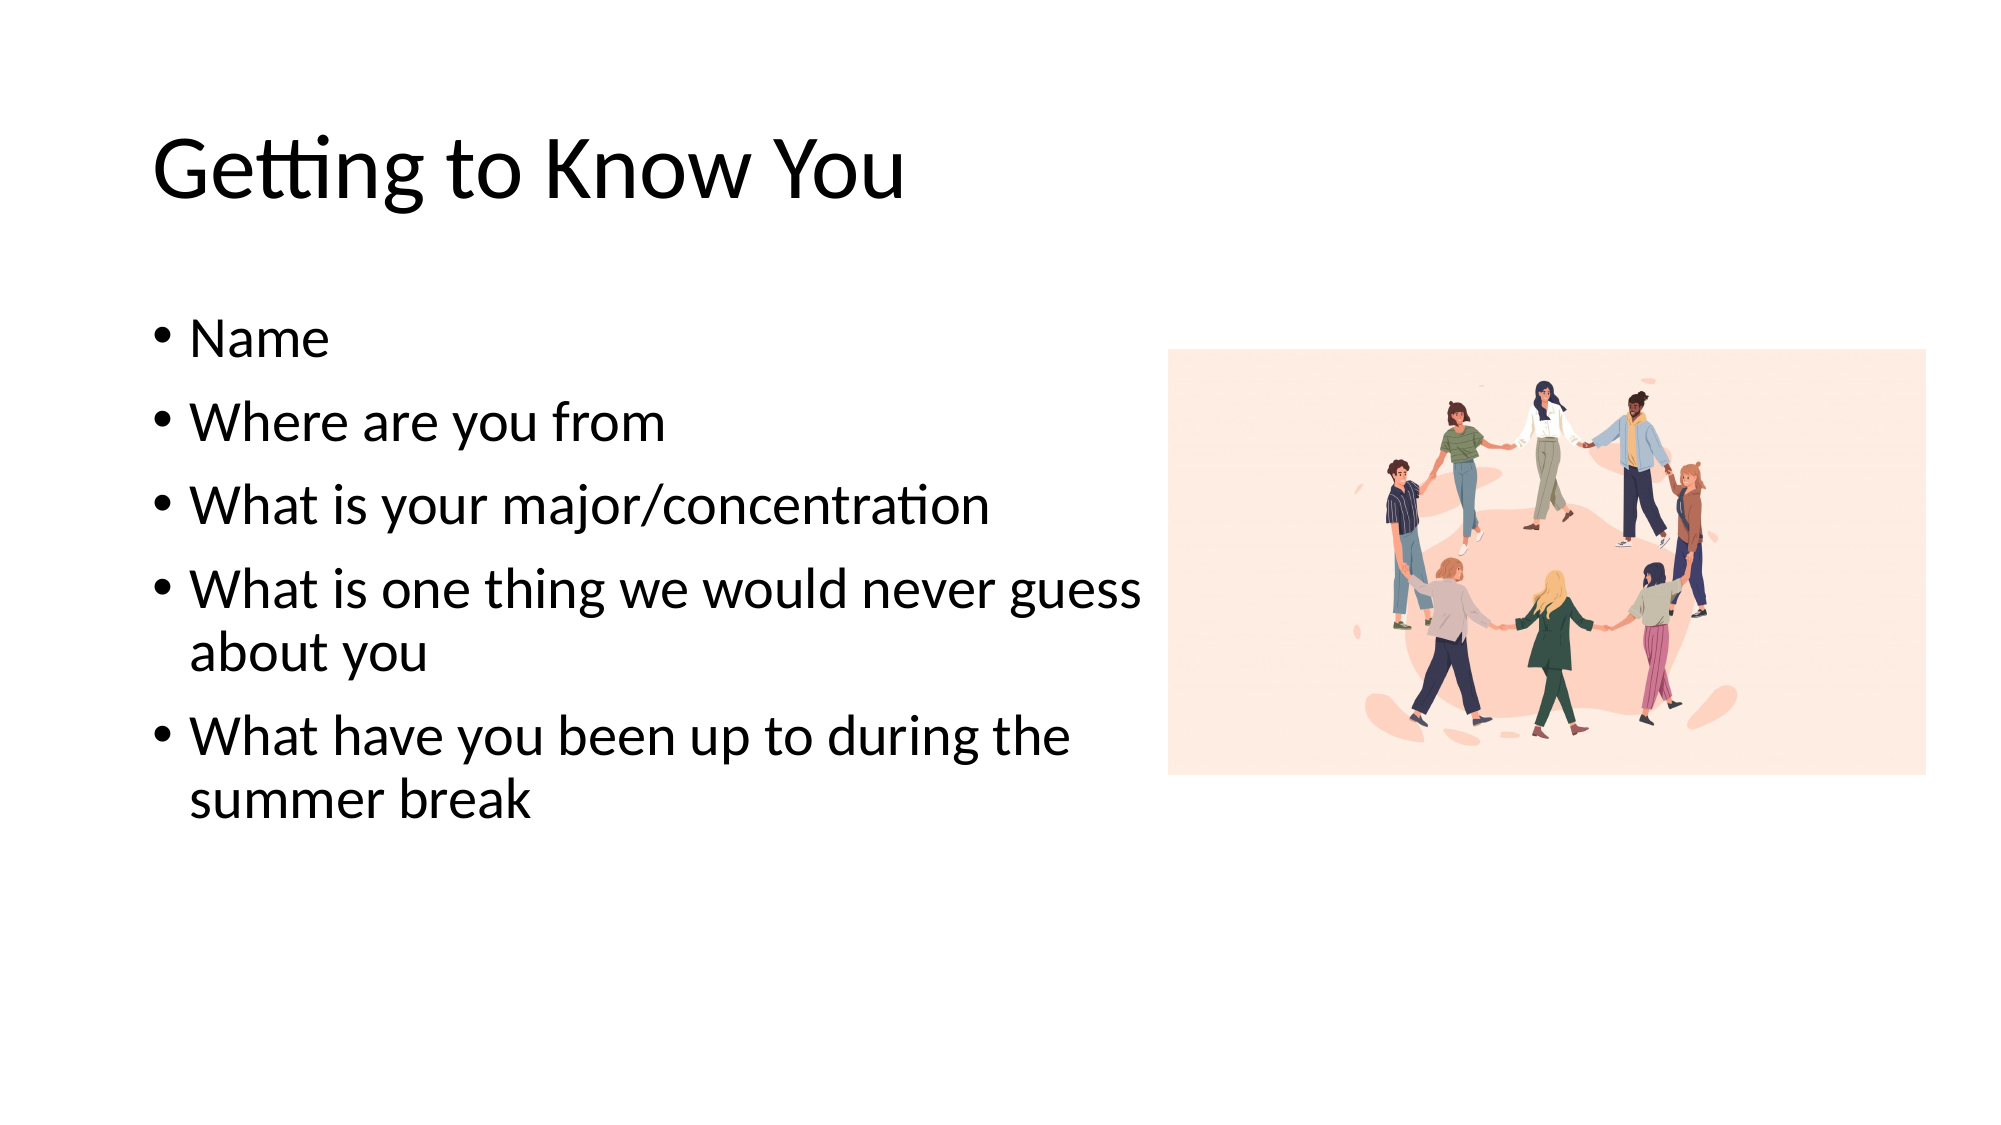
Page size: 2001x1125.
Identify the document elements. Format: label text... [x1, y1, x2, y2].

picture [1168, 349, 1926, 776]
title Getting to Know You [137, 59, 1863, 278]
list Name Where are you from What is your major/concentration What is one thing we would never guess about you What have you been up to during the summer break [137, 299, 1208, 1014]
